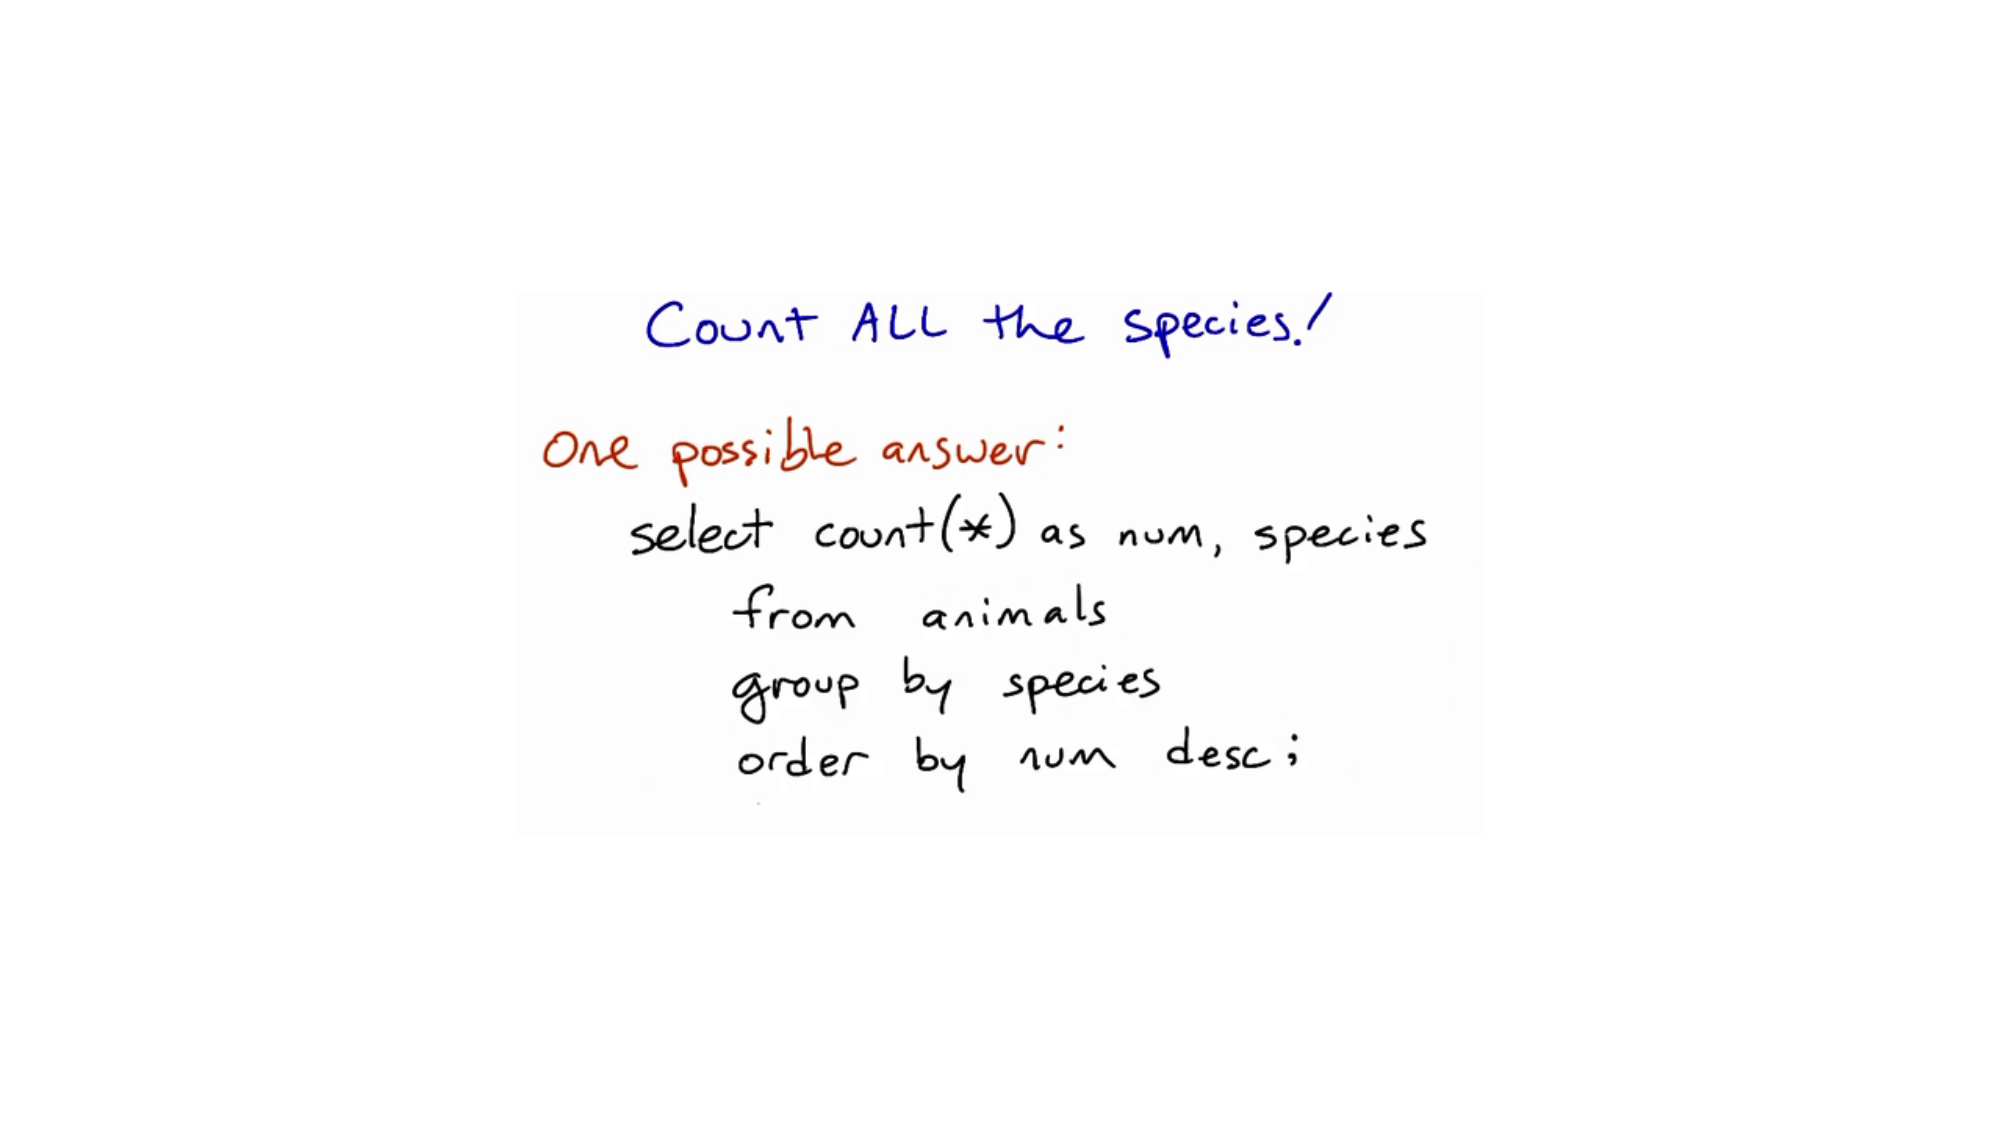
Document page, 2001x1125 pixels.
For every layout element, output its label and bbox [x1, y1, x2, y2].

picture [515, 291, 1485, 834]
